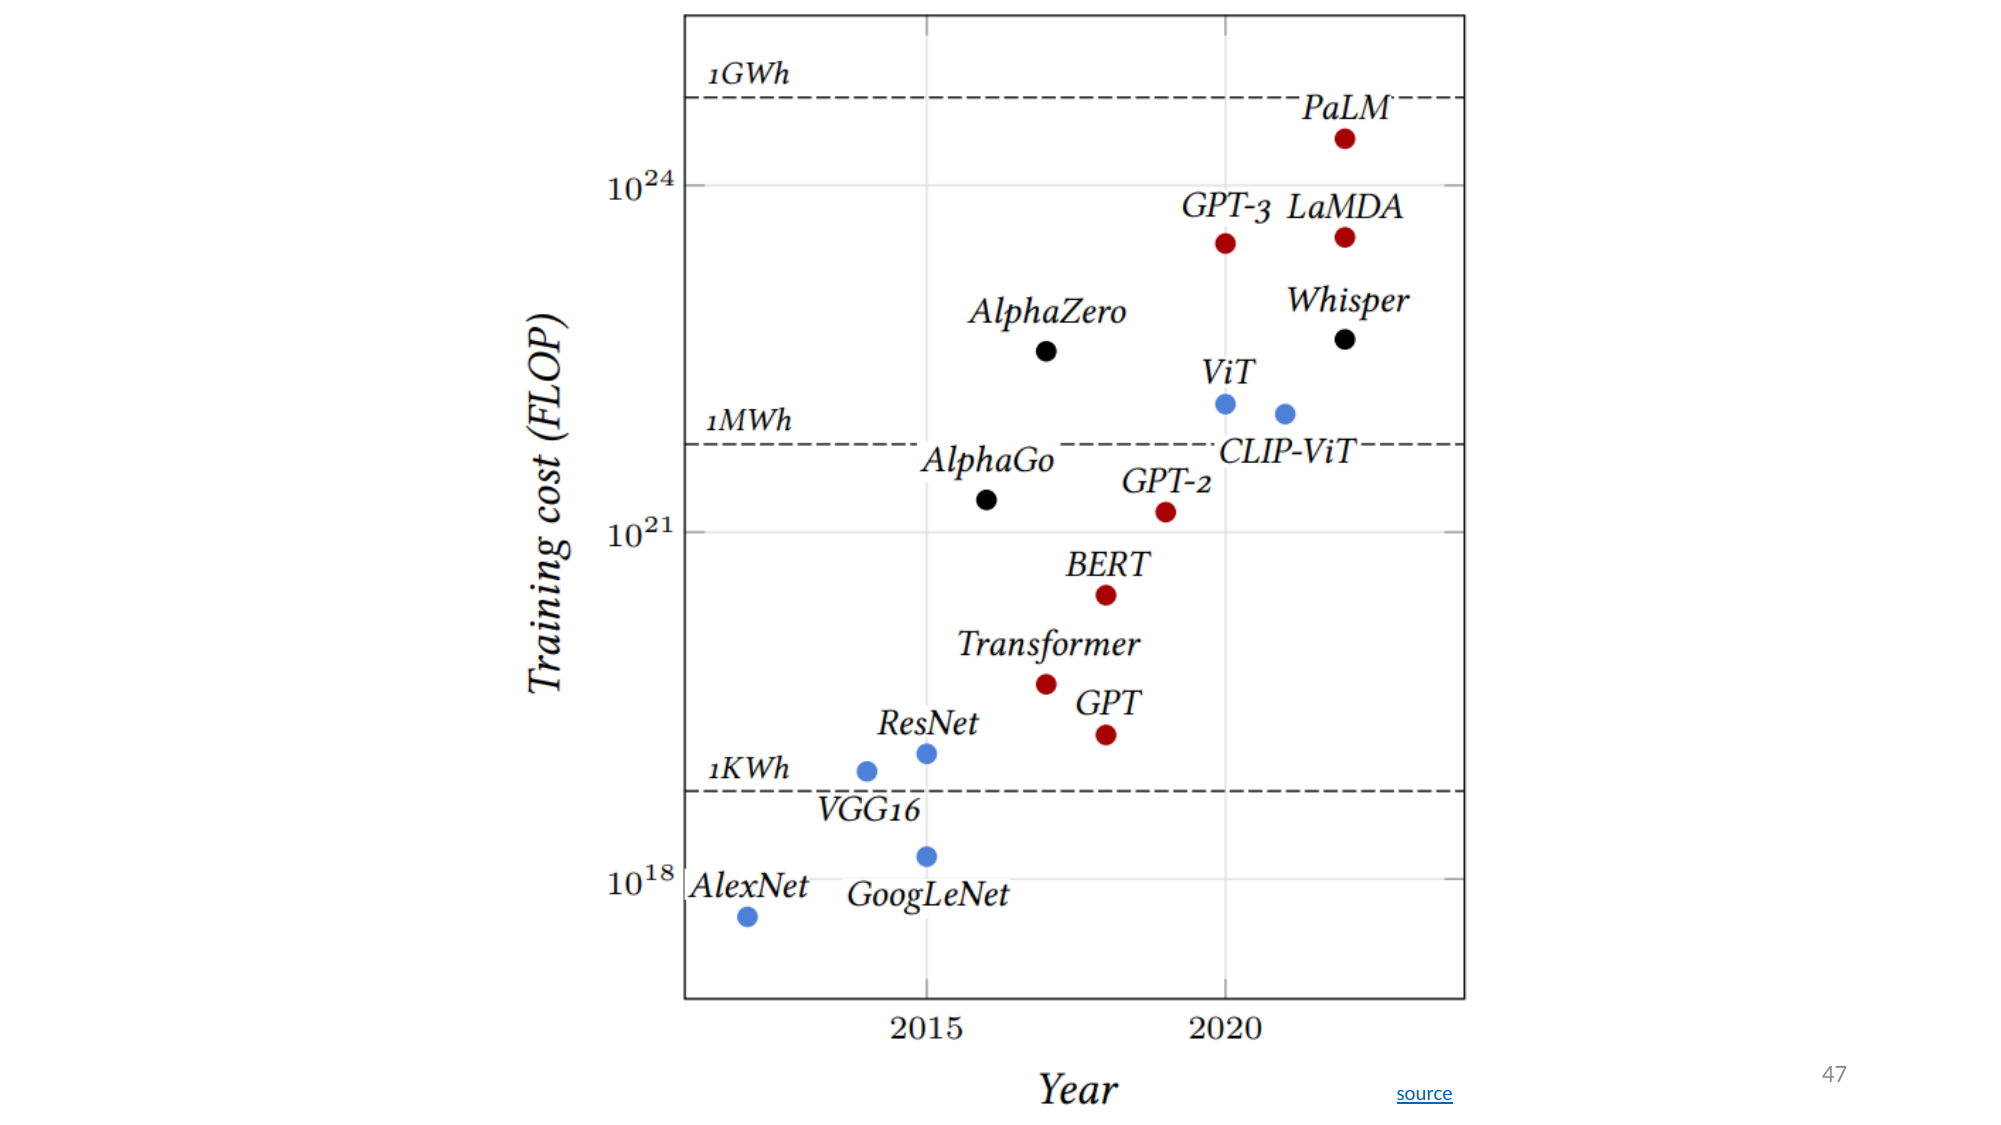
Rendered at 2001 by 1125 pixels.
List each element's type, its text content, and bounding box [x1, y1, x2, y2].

picture [515, 0, 1485, 1125]
slide_number 47 [1485, 1042, 1863, 1103]
